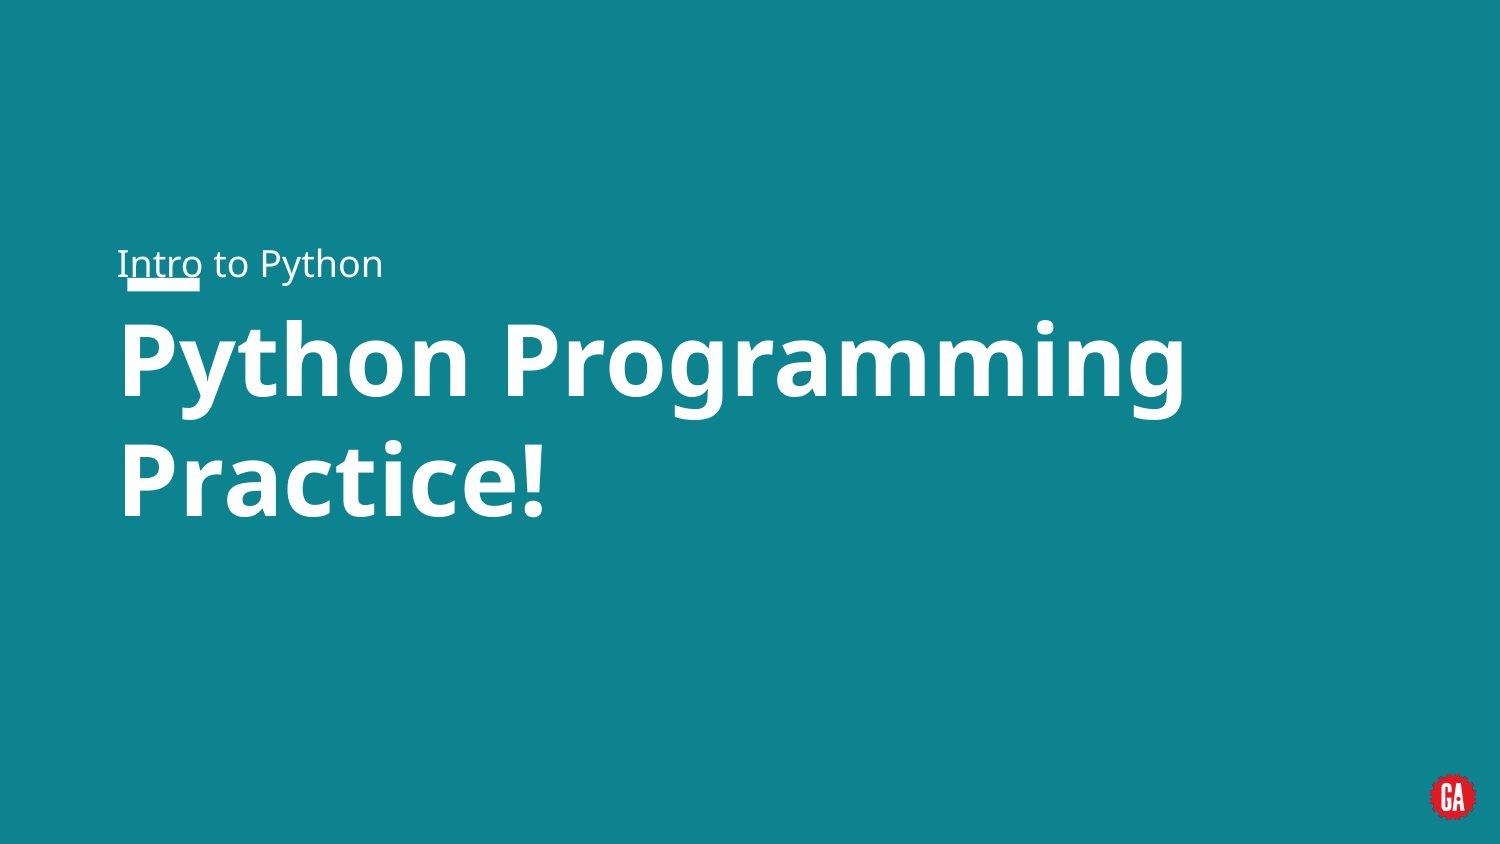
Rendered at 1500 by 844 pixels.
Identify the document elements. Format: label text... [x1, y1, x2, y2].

picture [1427, 771, 1479, 823]
title Python Programming Practice! [106, 291, 1457, 553]
text_box Intro to Python [106, 85, 828, 291]
